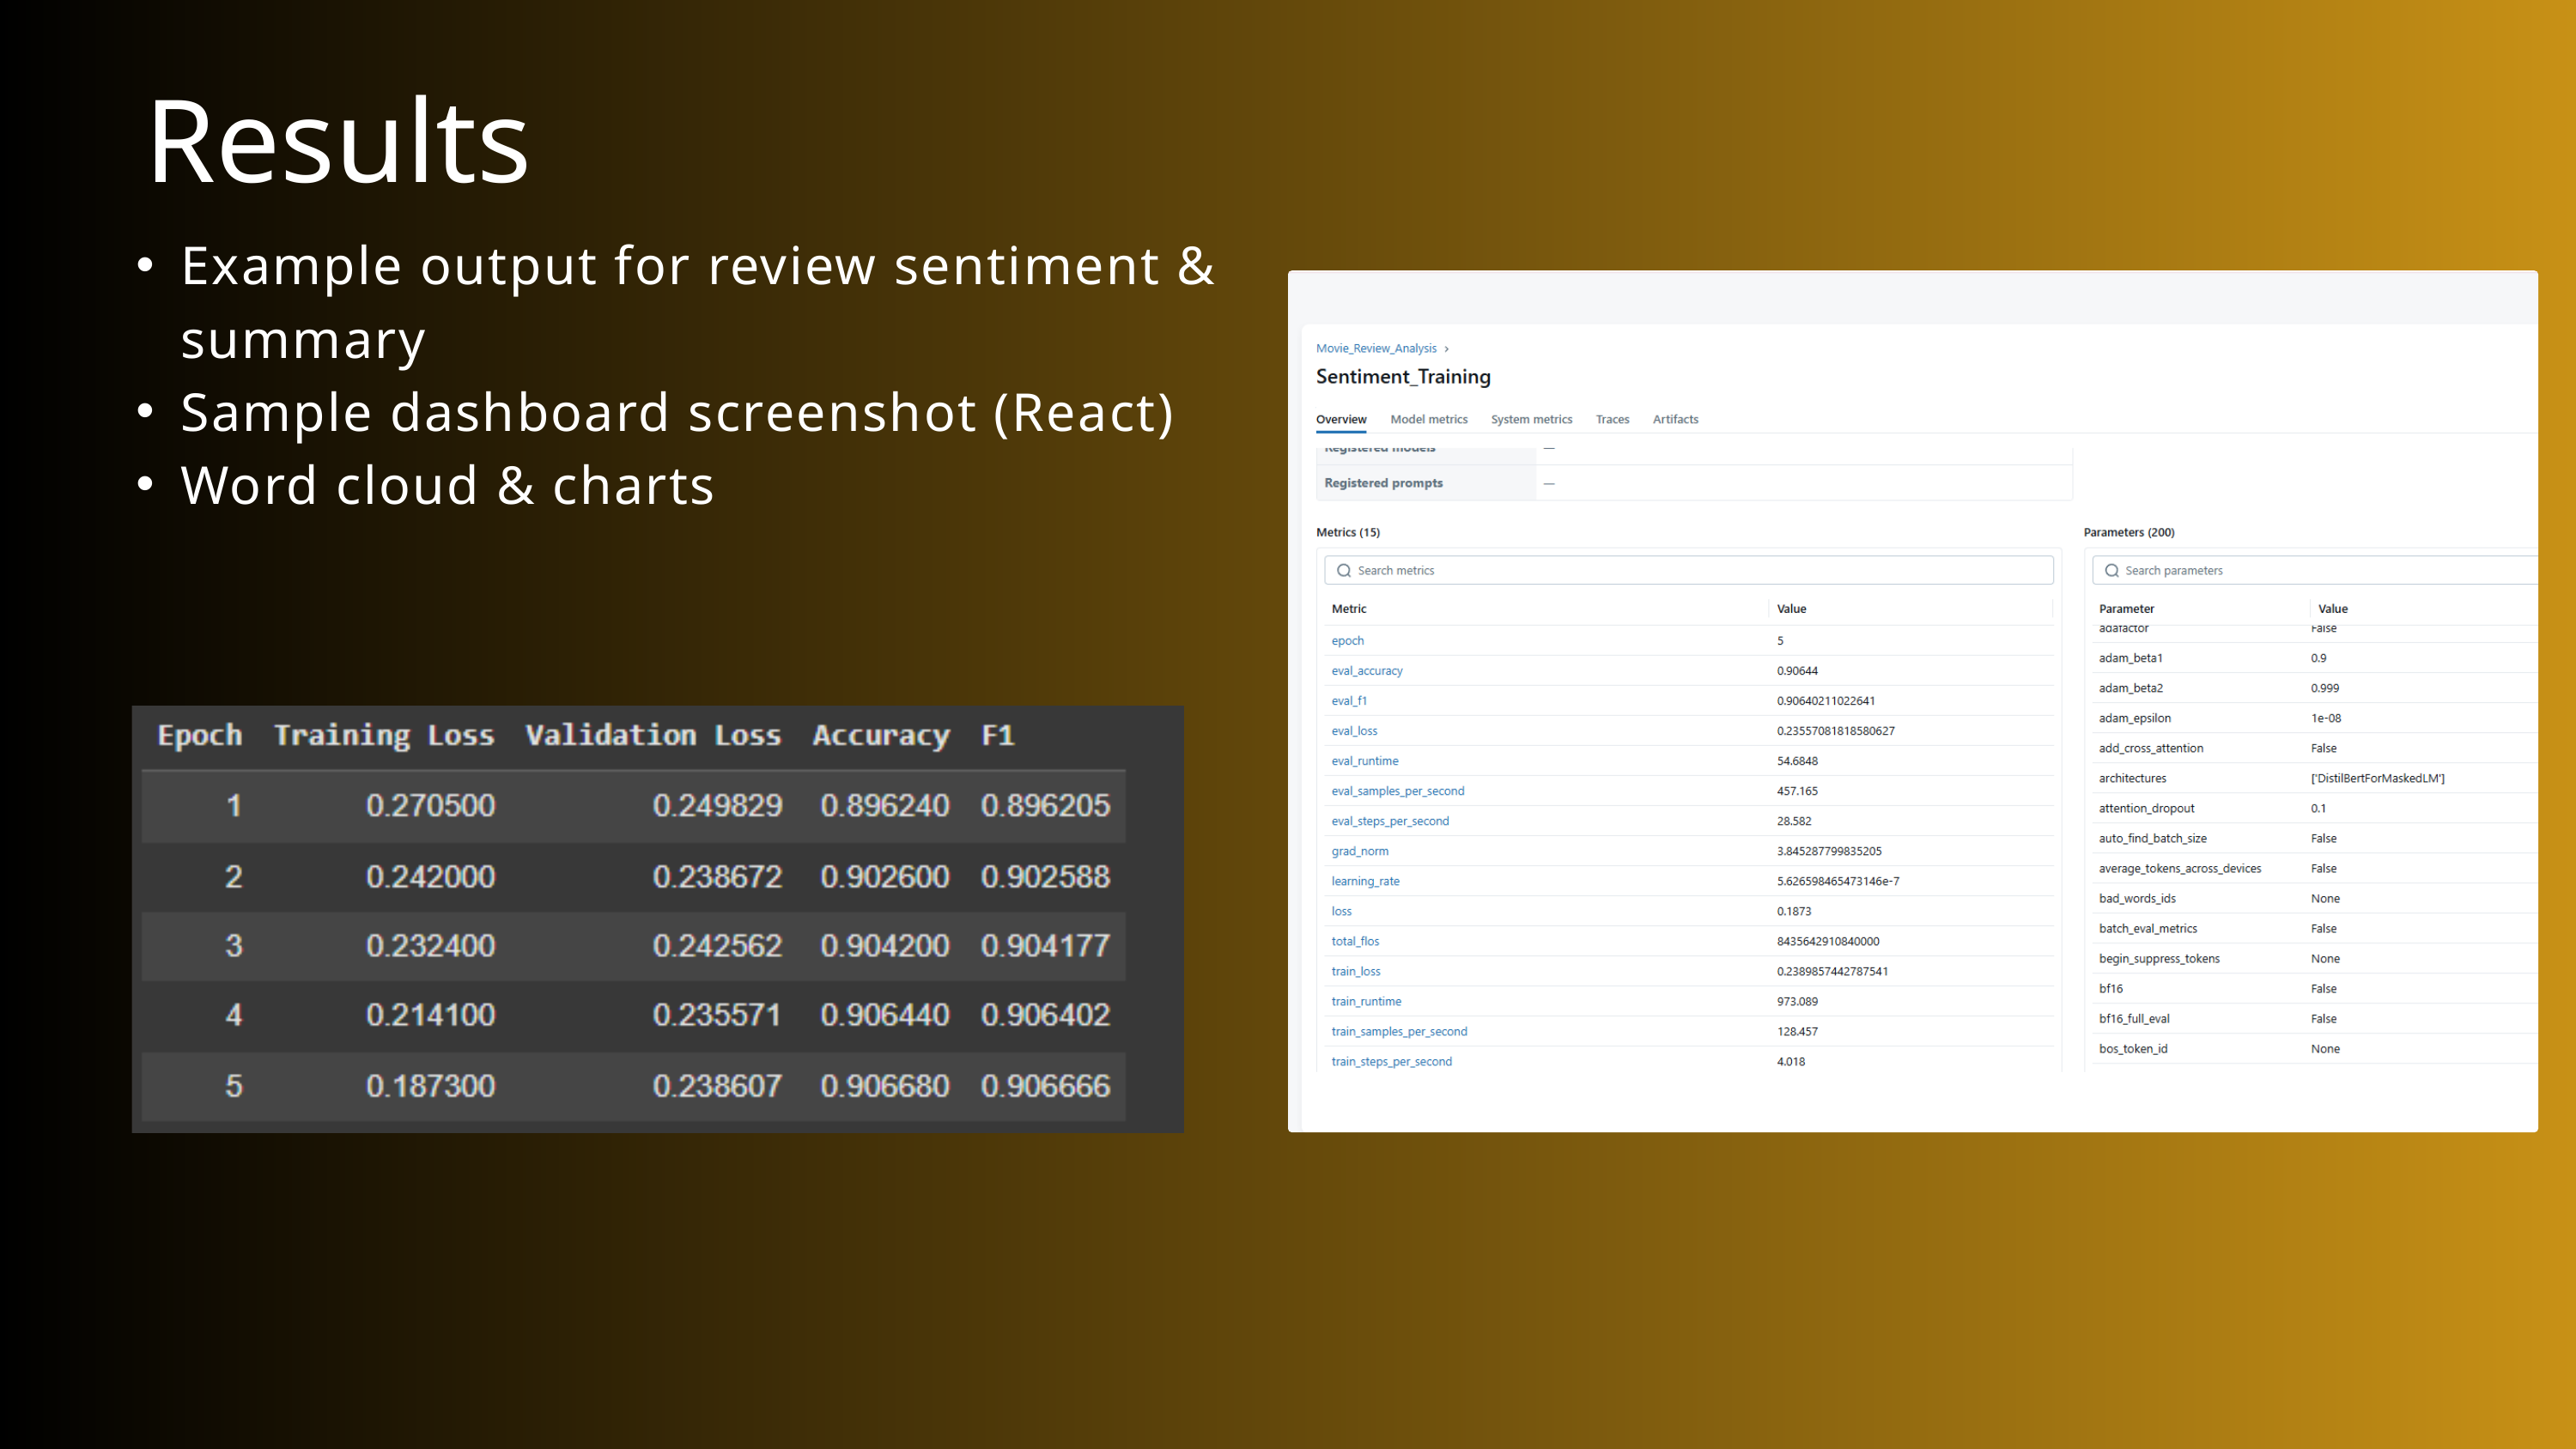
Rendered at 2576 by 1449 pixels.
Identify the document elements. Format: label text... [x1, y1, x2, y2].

text_box Results [144, 56, 1279, 205]
text_box [131, 706, 1184, 1133]
text_box Example output for review sentiment & summary Sample dashboard screenshot (React) Word cloud & charts [91, 221, 1279, 588]
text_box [1287, 270, 2539, 1133]
